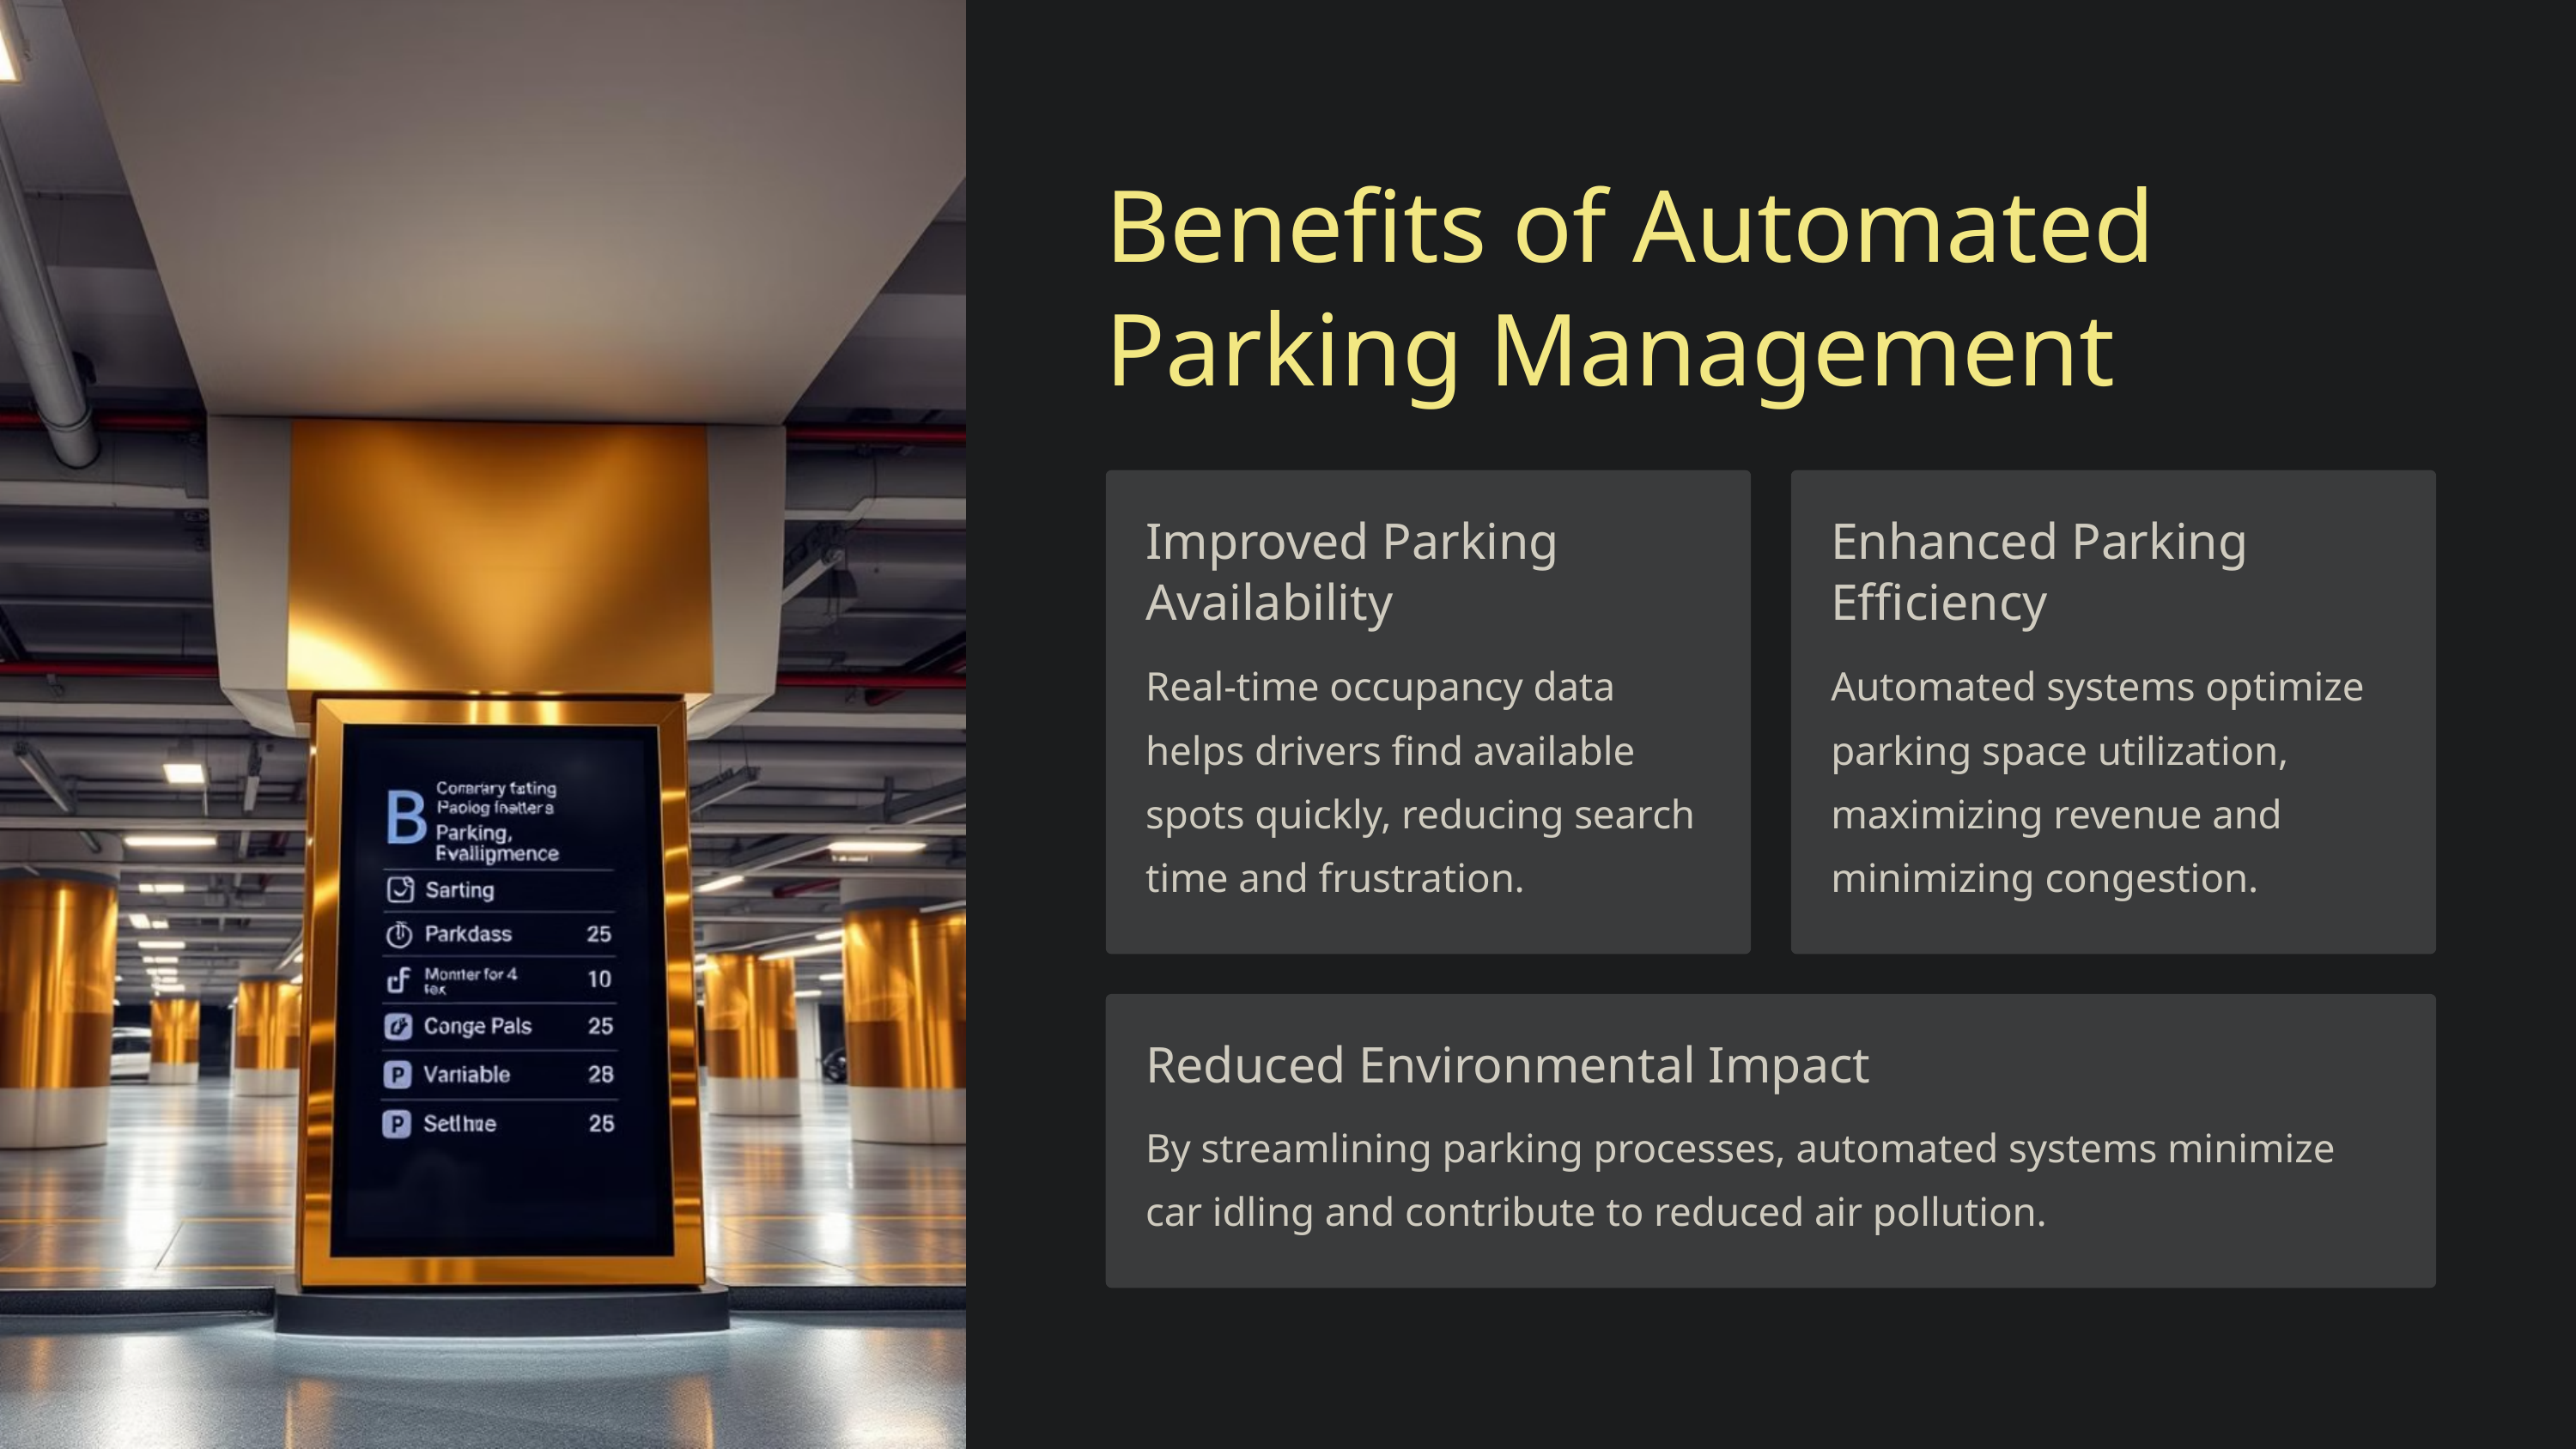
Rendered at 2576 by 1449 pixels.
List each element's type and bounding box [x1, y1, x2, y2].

text_box [0, 0, 2576, 1449]
text_box [1105, 993, 2437, 1288]
text_box [1105, 470, 1752, 955]
text_box [1790, 470, 2437, 955]
